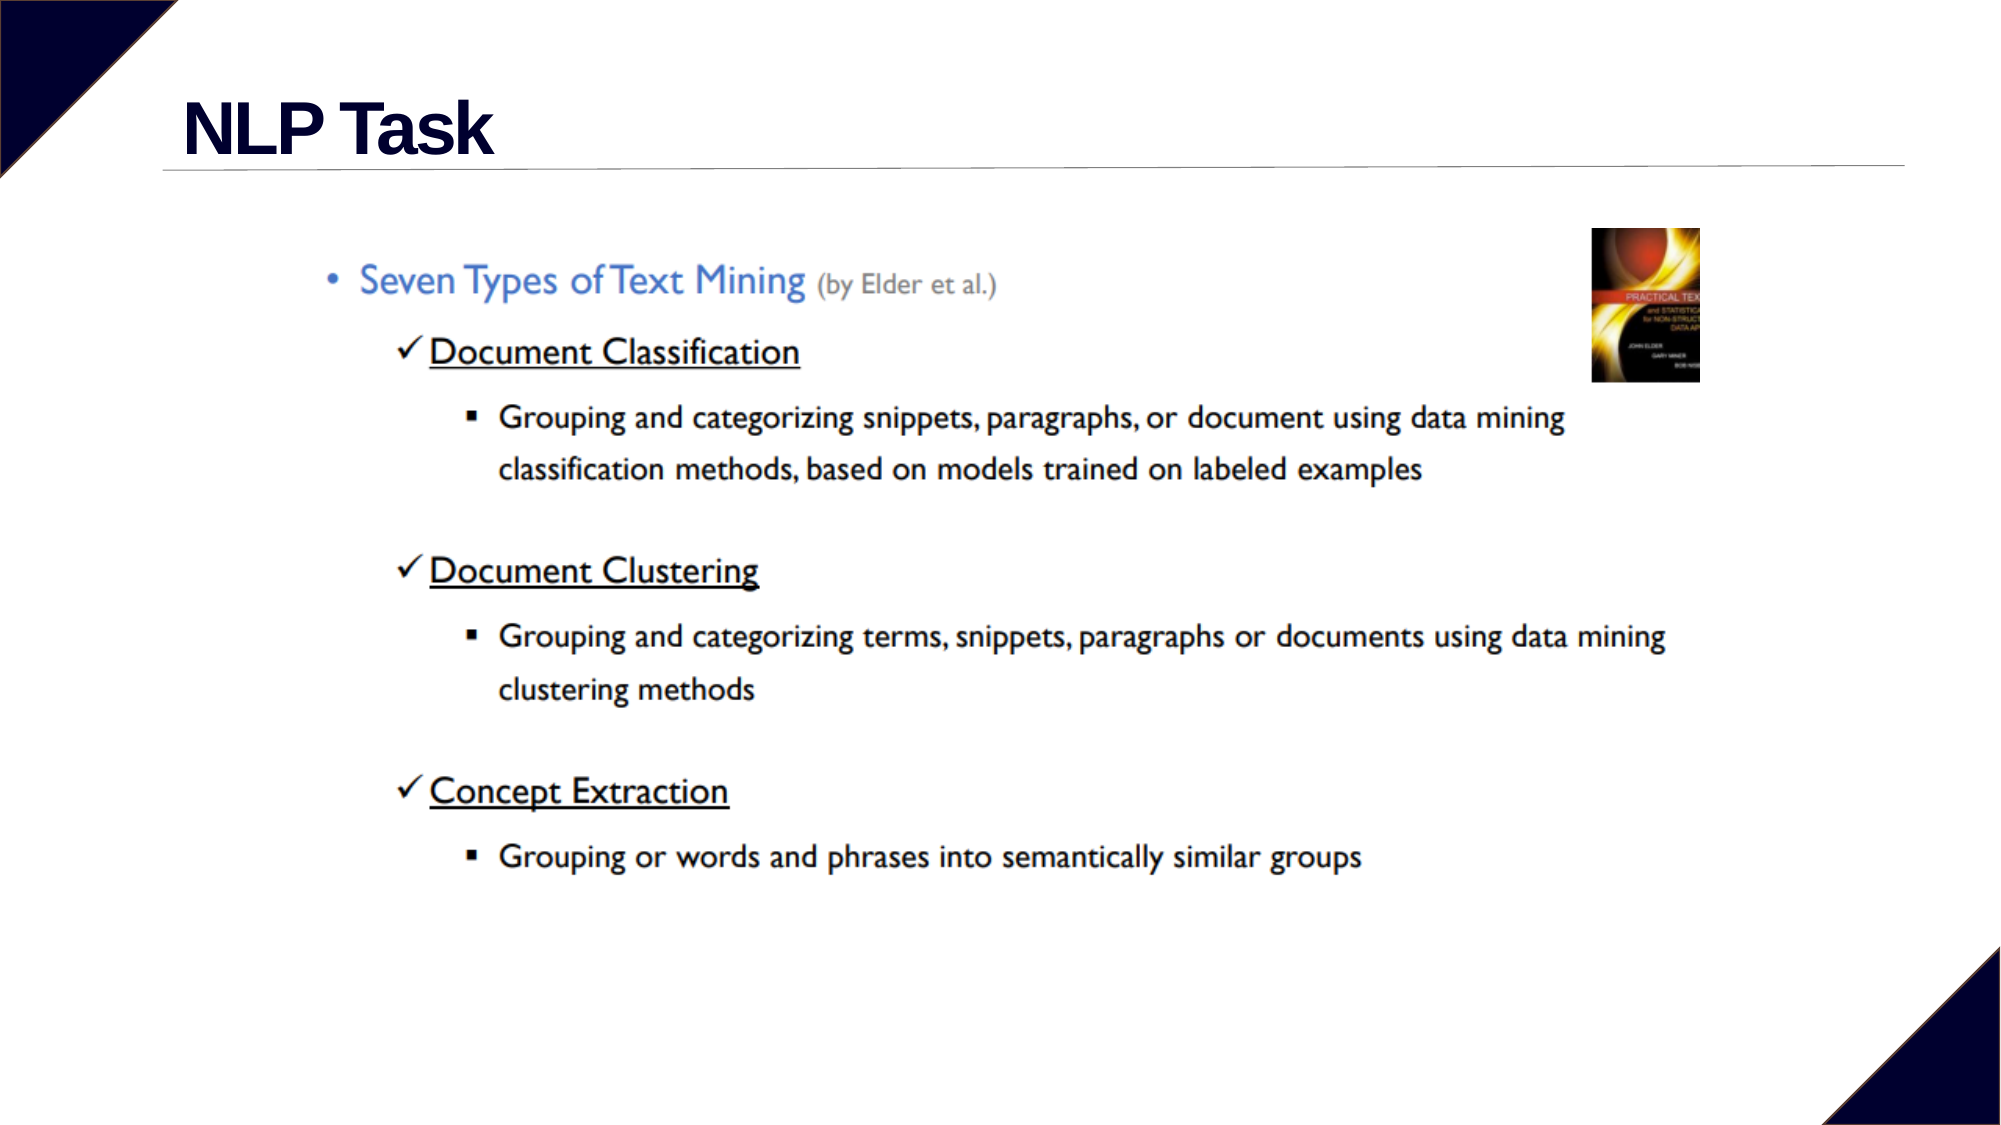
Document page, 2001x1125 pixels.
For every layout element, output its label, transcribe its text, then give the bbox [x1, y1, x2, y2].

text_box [162, 165, 1905, 171]
picture [300, 228, 1700, 897]
text_box NLP Task [167, 71, 1390, 165]
